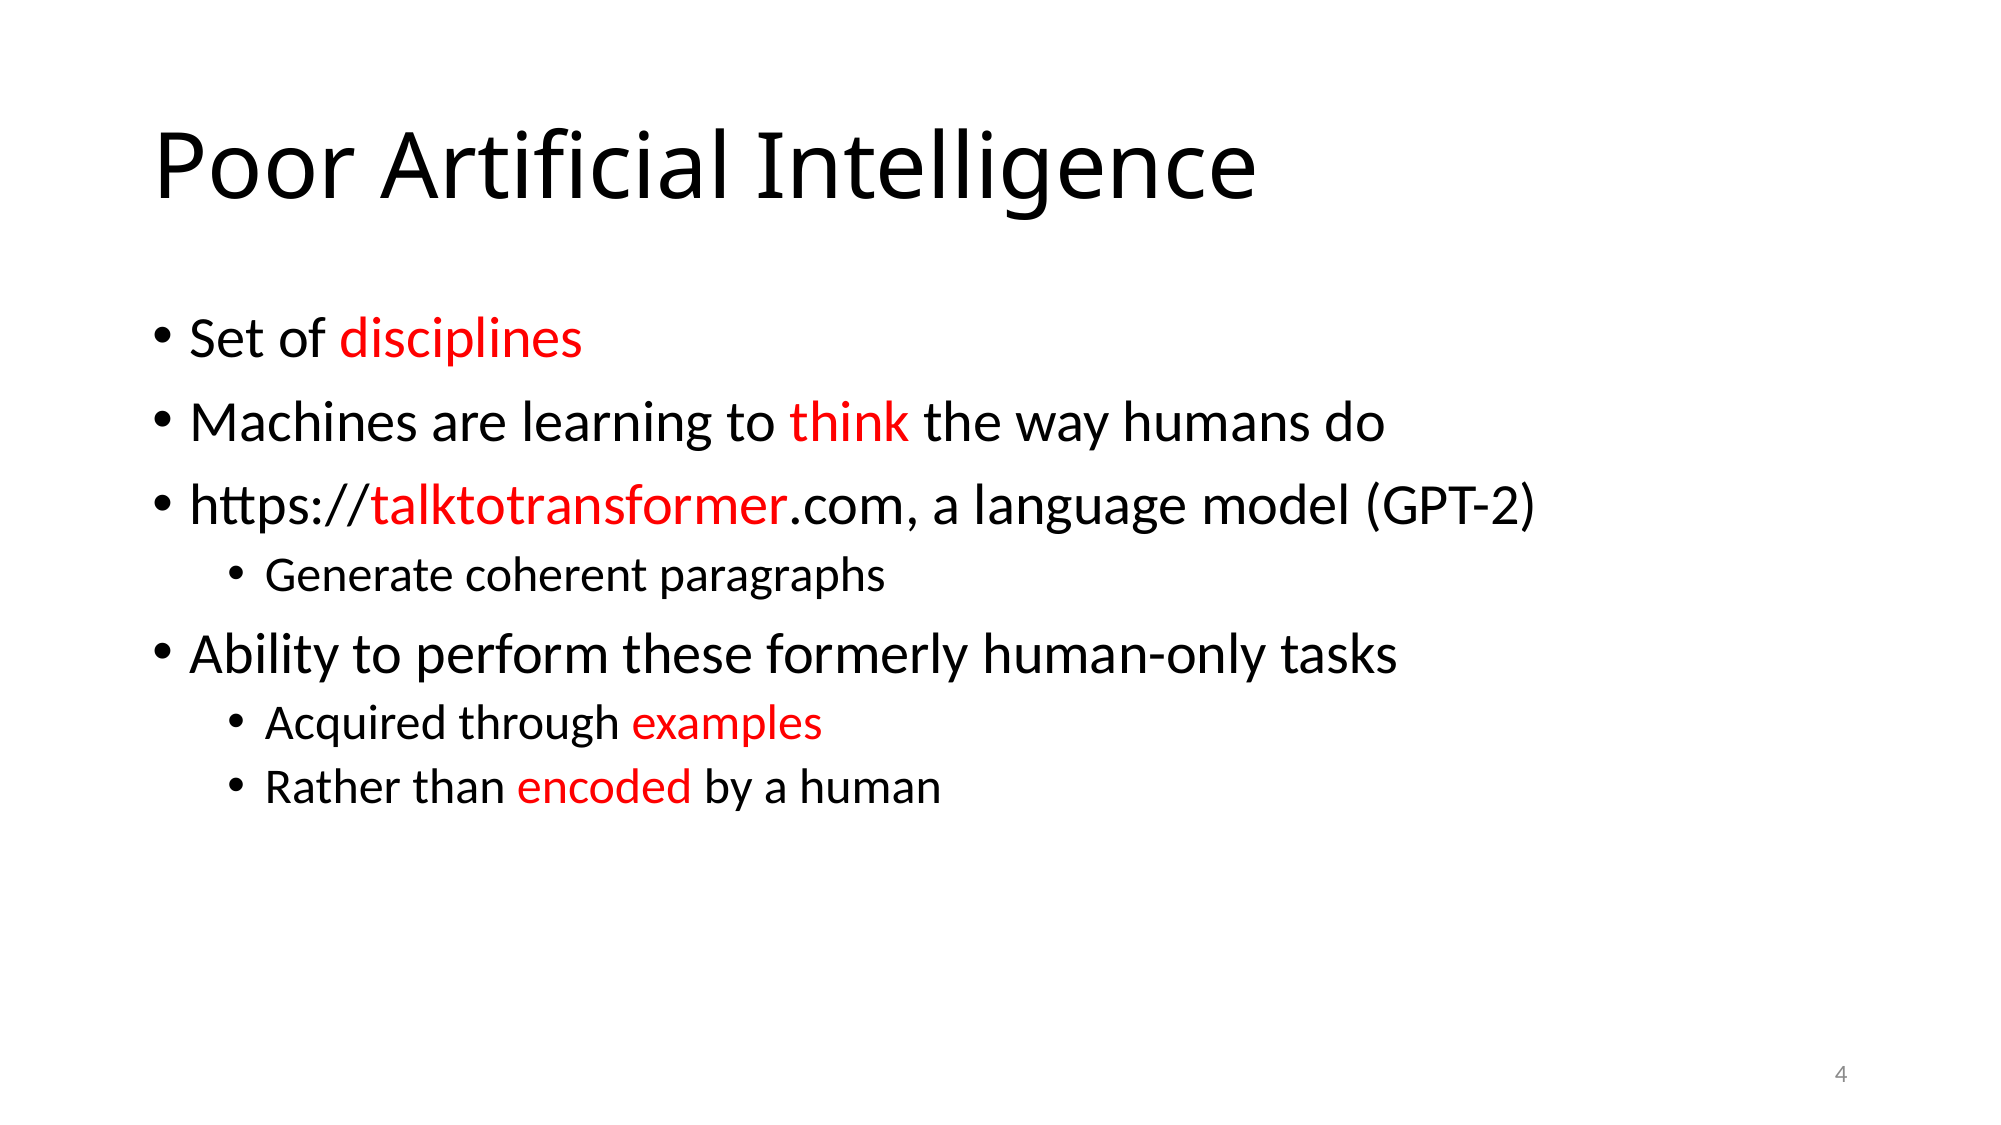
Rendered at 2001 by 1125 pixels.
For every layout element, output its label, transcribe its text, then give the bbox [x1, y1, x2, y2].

title Poor Artificial Intelligence [137, 59, 1863, 278]
slide_number 4 [1412, 1042, 1863, 1103]
list Set of disciplines Machines are learning to think the way humans do https://talktotransformer.com, a language model (GPT-2) Generate coherent paragraphs Ability to perform these formerly human-only tasks Acquired through examples Rather than encoded by a human [137, 299, 1863, 1014]
